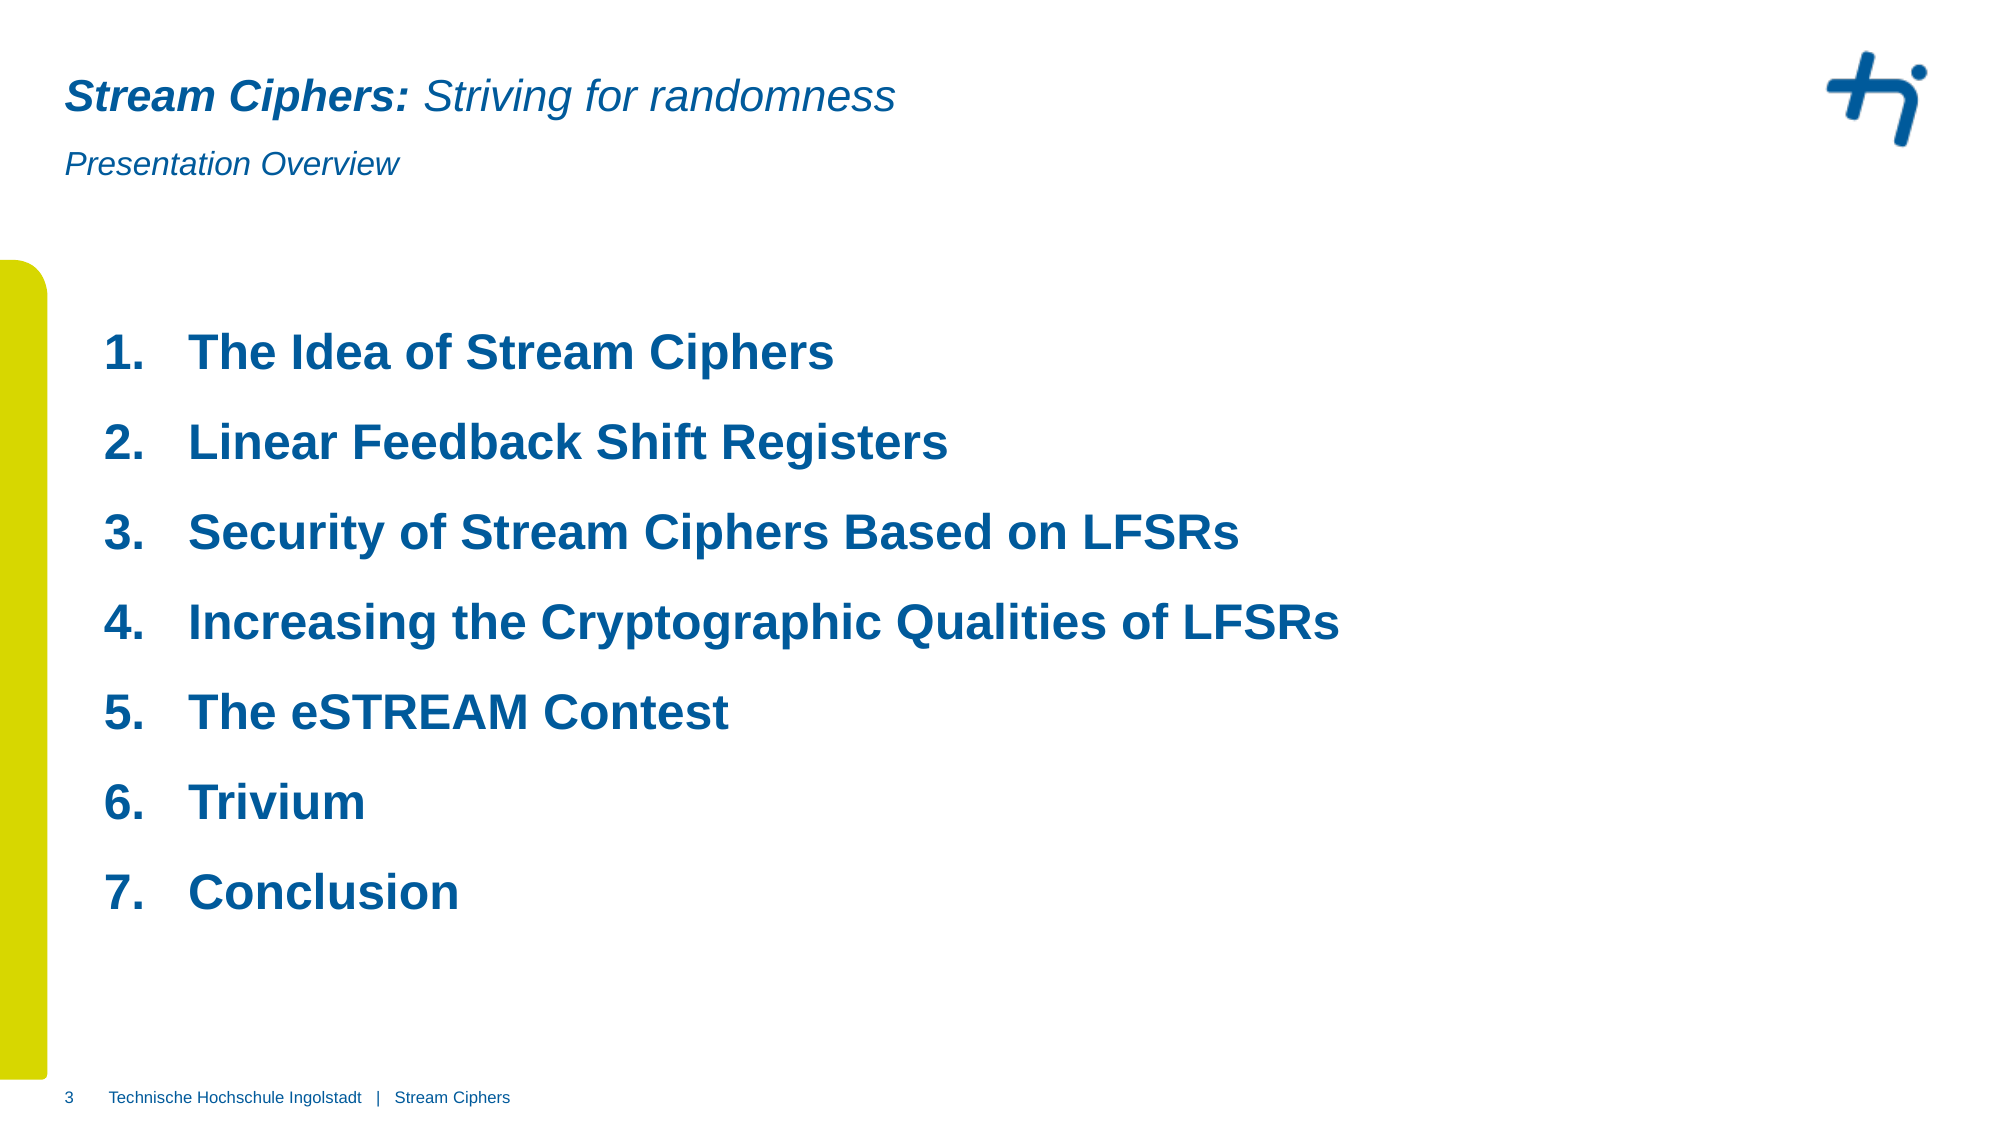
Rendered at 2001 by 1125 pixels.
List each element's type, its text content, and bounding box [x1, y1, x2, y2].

list The Idea of Stream Ciphers Linear Feedback Shift Registers Security of Stream Ciphers Based on LFSRs Increasing the Cryptographic Qualities of LFSRs The eSTREAM Contest Trivium Conclusion [103, 289, 1919, 1068]
subtitle Presentation Overview [64, 122, 1665, 179]
title Stream Ciphers: Striving for randomness [64, 66, 1665, 121]
slide_number 3 [64, 1087, 107, 1122]
